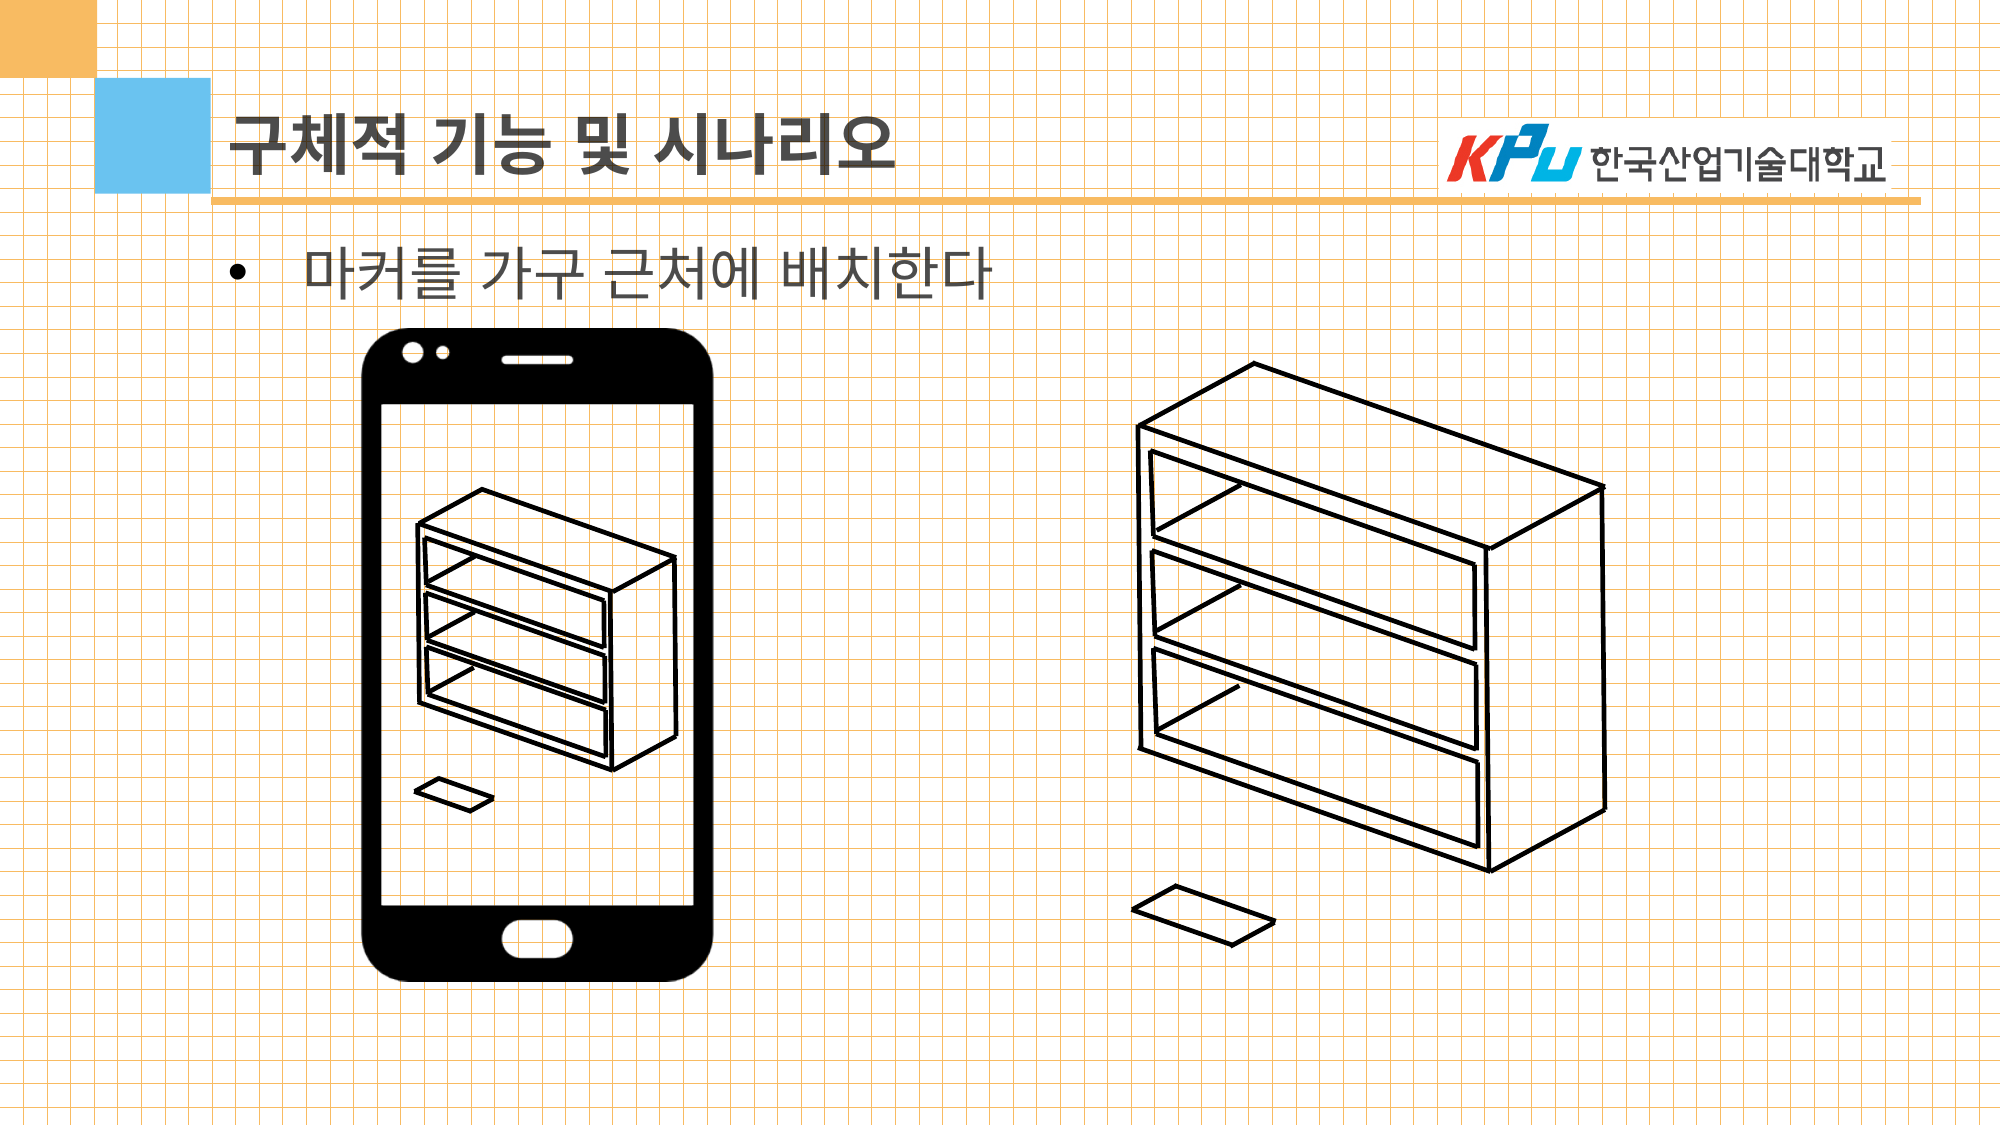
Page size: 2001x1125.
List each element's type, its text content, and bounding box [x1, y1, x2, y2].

text_box 구체적 기능 및 시나리오 [213, 95, 1018, 190]
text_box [0, 0, 213, 194]
picture [1438, 118, 1892, 193]
text_box 마커를 가구 근처에 배치한다 [212, 229, 1492, 315]
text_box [210, 328, 1605, 982]
text_box [0, 0, 2000, 1125]
